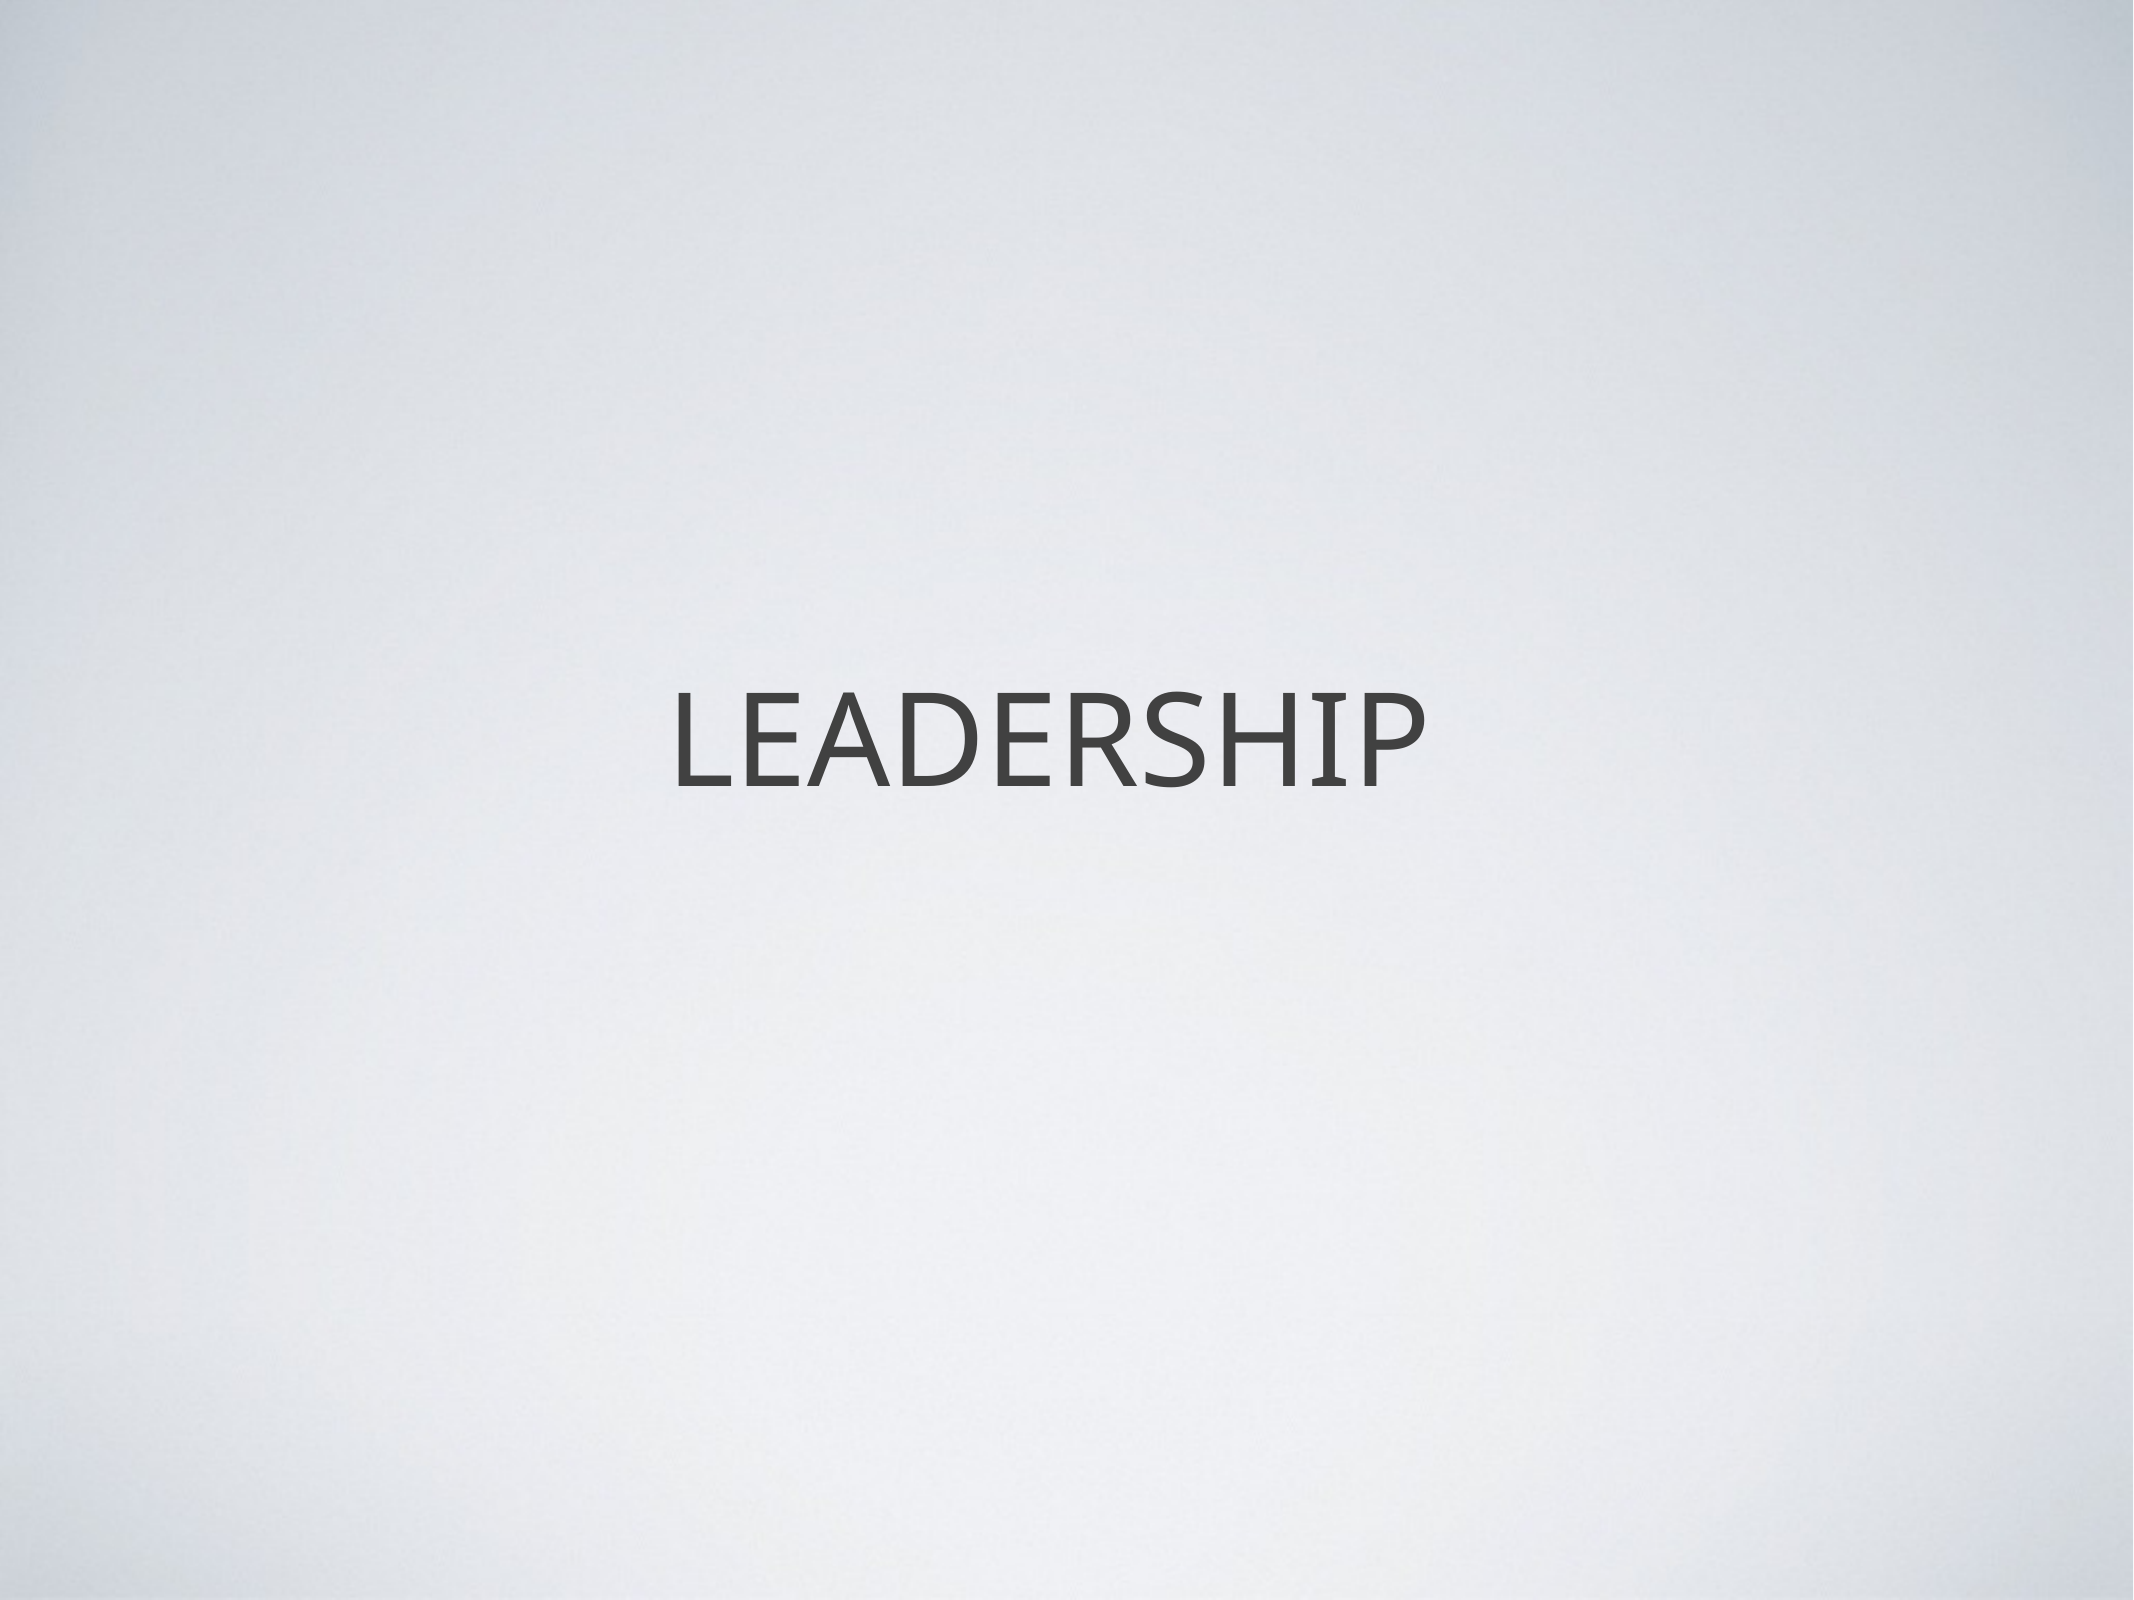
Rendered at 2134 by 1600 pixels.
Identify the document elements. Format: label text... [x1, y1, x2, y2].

text_box [0, 0, 2134, 1600]
text_box LEADERSHIP [664, 679, 1492, 834]
